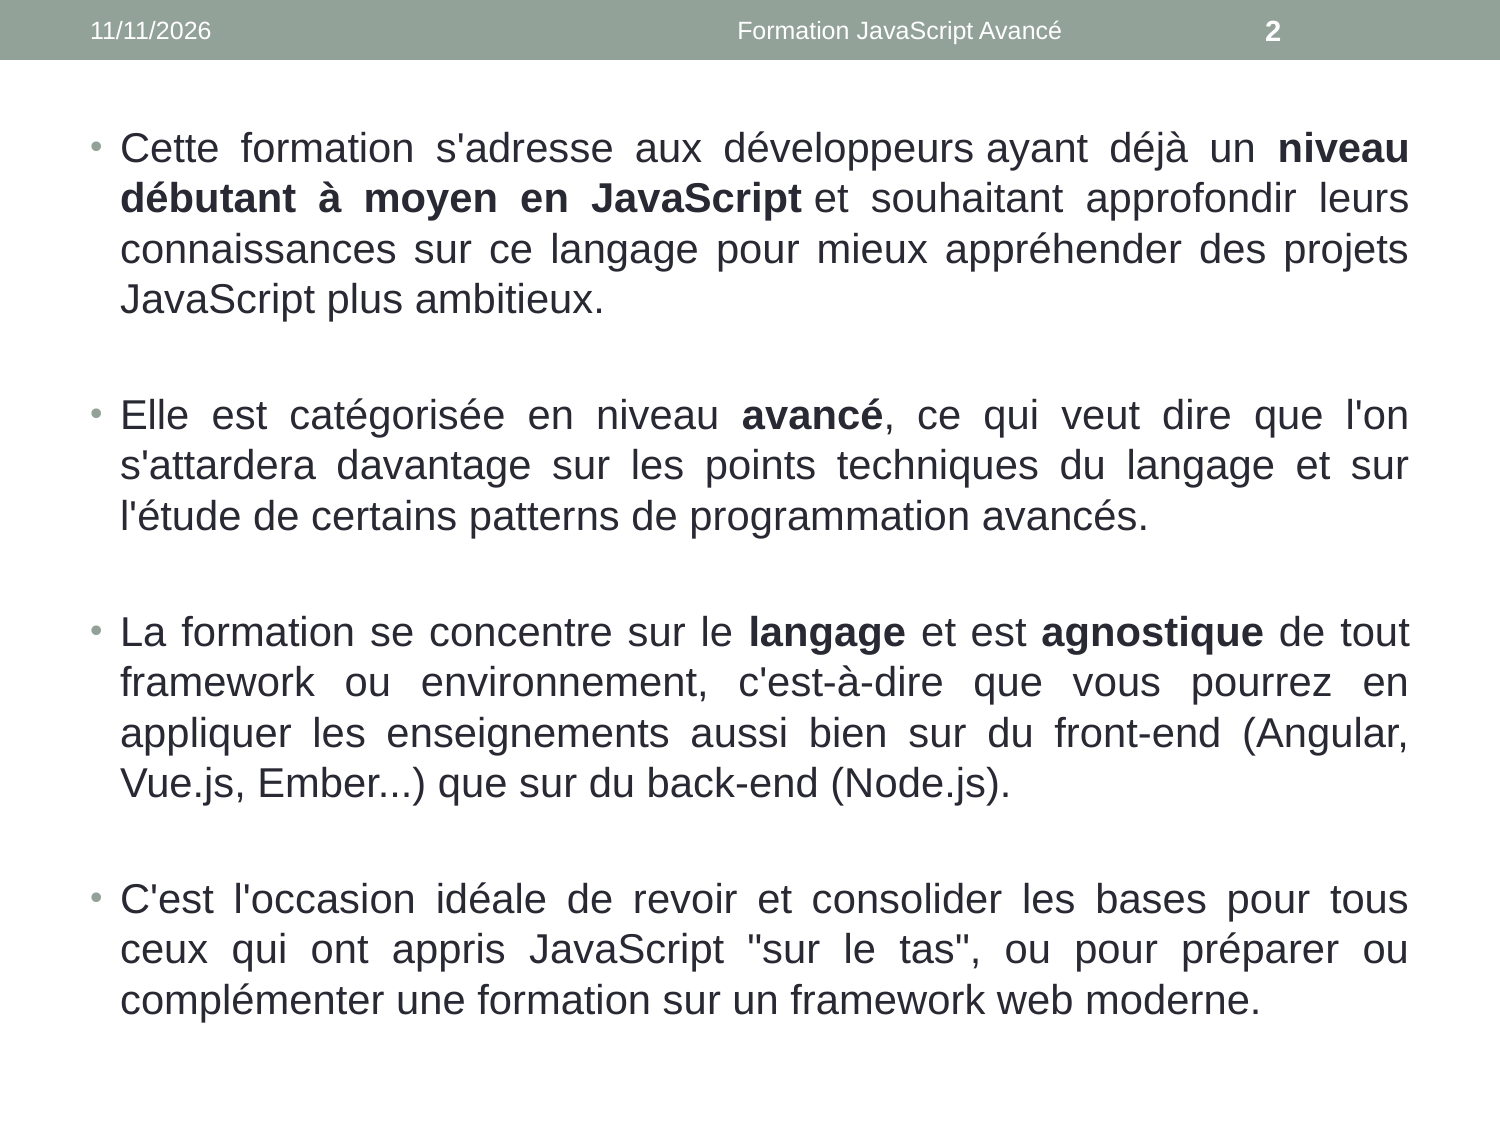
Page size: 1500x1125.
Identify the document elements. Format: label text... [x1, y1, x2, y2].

footer Formation JavaScript Avancé [562, 3, 1238, 57]
slide_number 2 [1250, 3, 1425, 57]
list Cette formation s'adresse aux développeurs ayant déjà un niveau débutant à moyen en JavaScript et souhaitant approfondir leurs connaissances sur ce langage pour mieux appréhender des projets JavaScript plus ambitieux. Elle est catégorisée en niveau avancé, ce qui veut dire que l'on s'attardera davantage sur les points techniques du langage et sur l'étude de certains patterns de programmation avancés. La formation se concentre sur le langage et est agnostique de tout framework ou environnement, c'est-à-dire que vous pourrez en appliquer les enseignements aussi bien sur du front-end (Angular, Vue.js, Ember...) que sur du back-end (Node.js). C'est l'occasion idéale de revoir et consolider les bases pour tous ceux qui ont appris JavaScript "sur le tas", ou pour préparer ou complémenter une formation sur un framework web moderne. [75, 113, 1425, 1063]
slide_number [75, 3, 550, 57]
